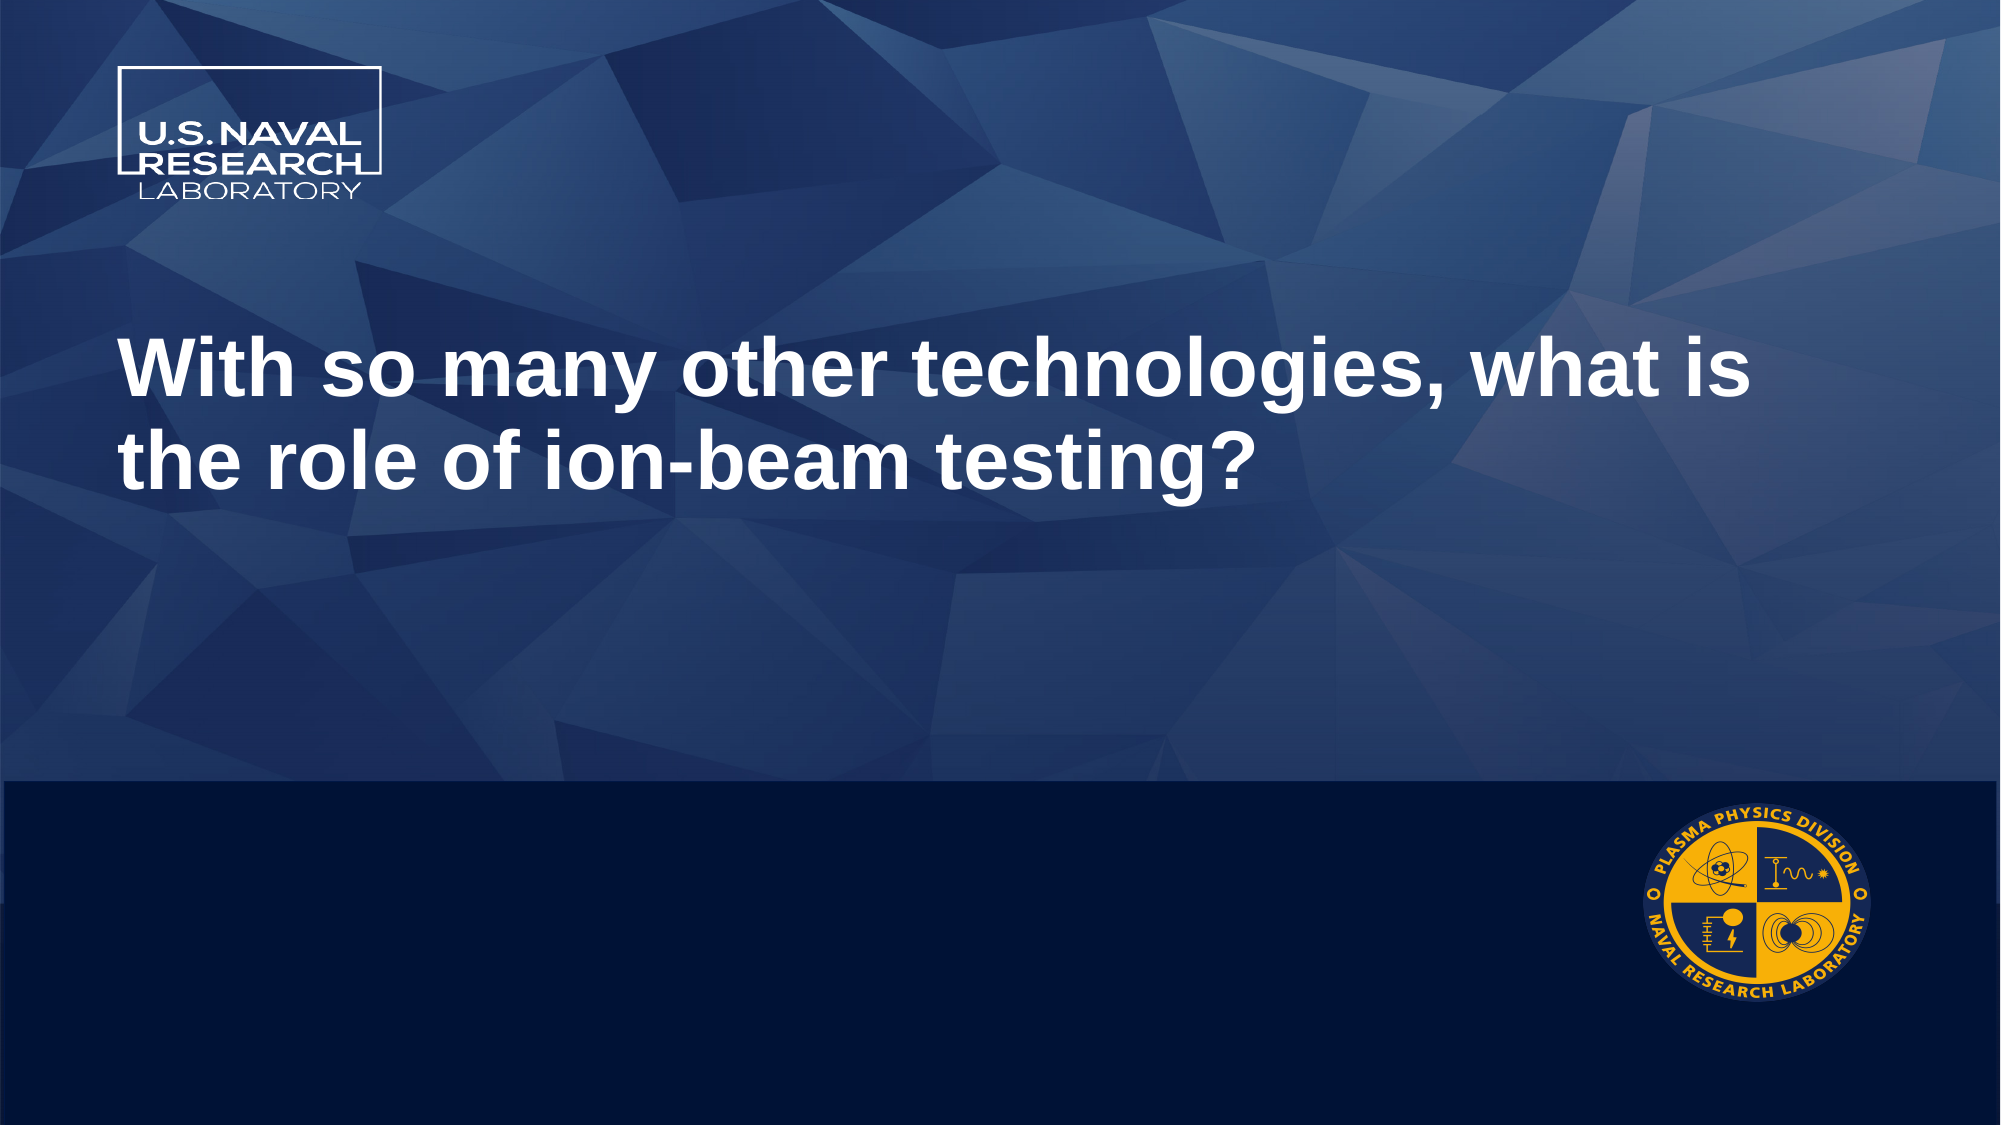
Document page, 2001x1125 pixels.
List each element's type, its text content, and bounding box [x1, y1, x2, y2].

picture [1643, 803, 1871, 1002]
title With so many other technologies, what is the role of ion-beam testing? [117, 318, 1883, 689]
picture [0, 0, 2001, 1125]
